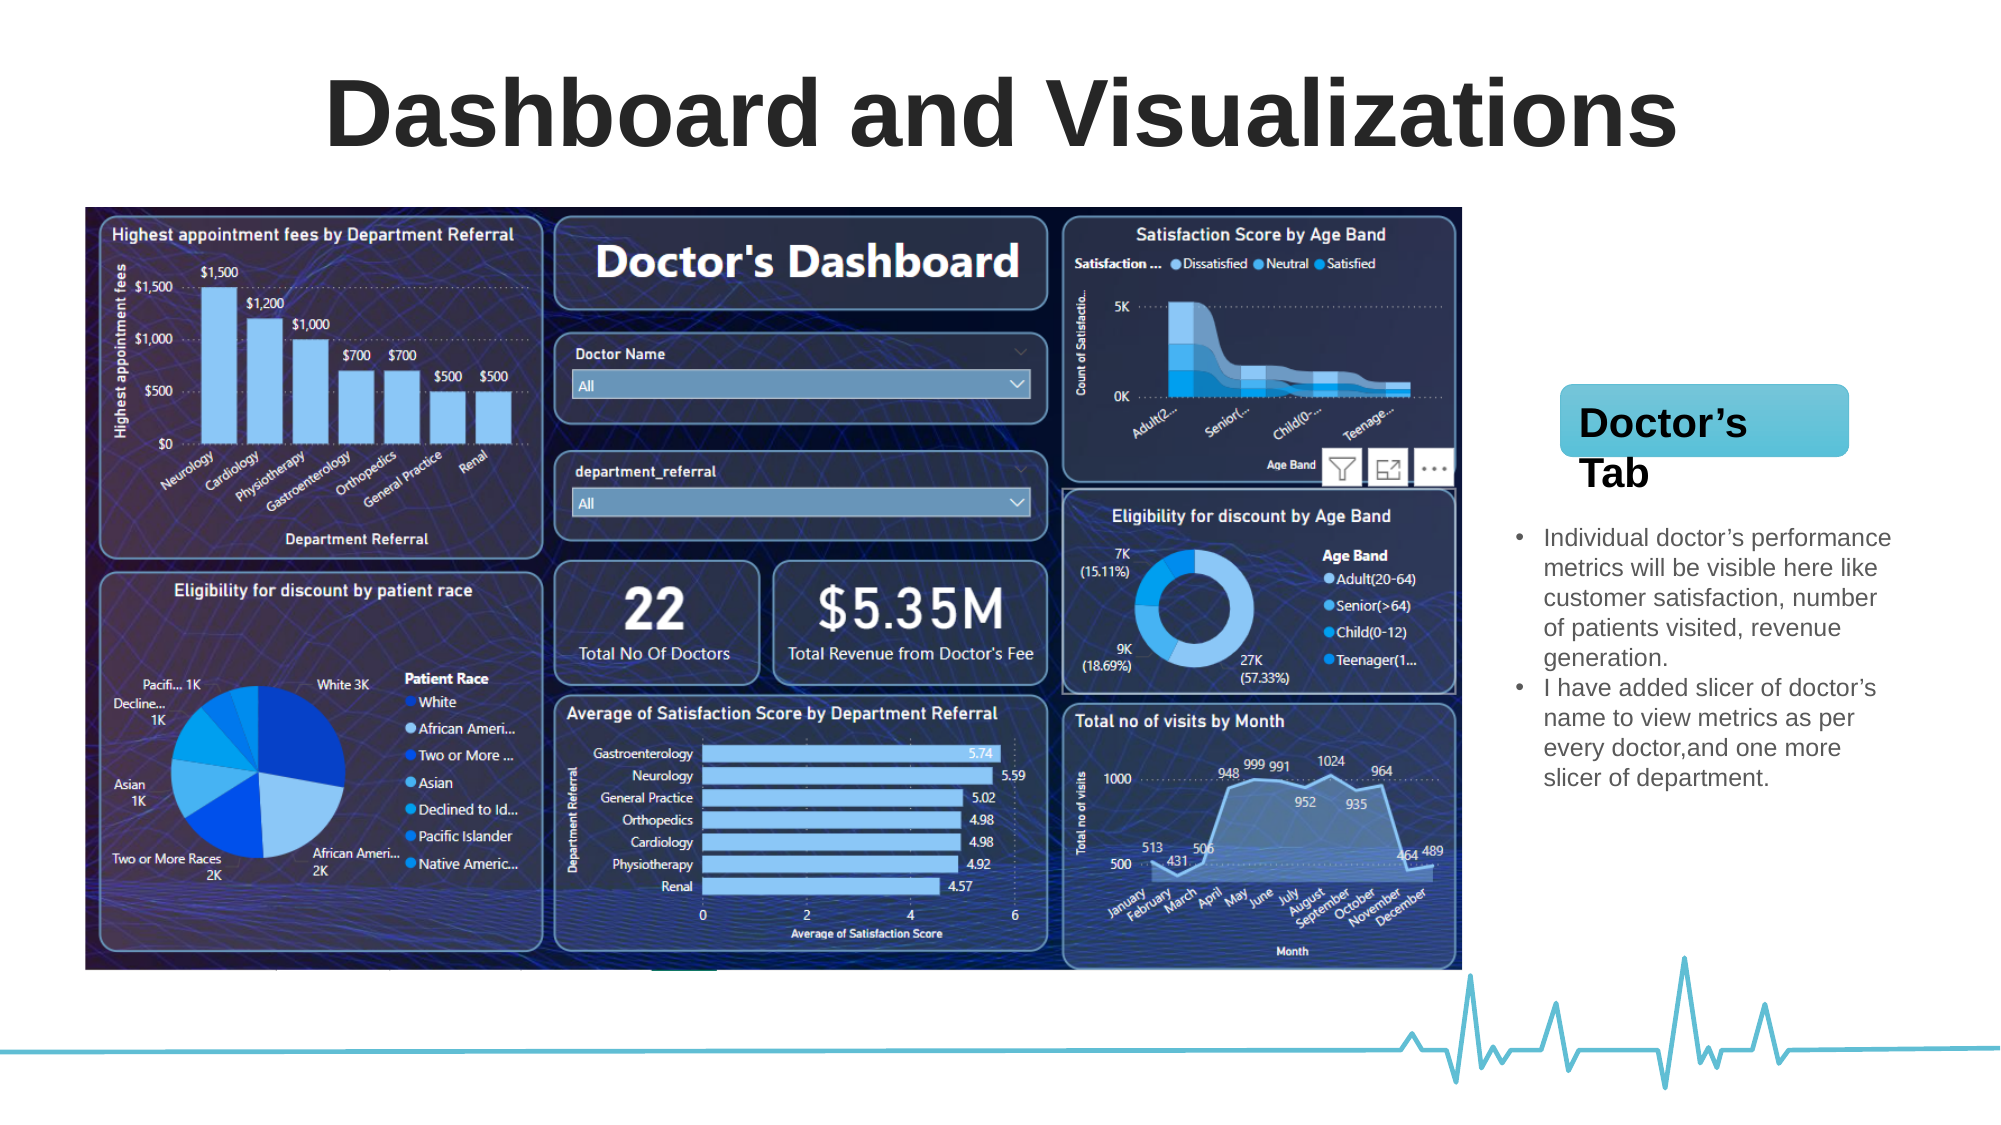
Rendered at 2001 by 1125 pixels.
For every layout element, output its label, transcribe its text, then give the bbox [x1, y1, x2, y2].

text_box Individual doctor’s performance metrics will be visible here like customer satisfaction, number of patients visited, revenue generation. I have added slicer of doctor’s name to view metrics as per every doctor,and one more slicer of department. [1500, 514, 1915, 799]
text_box Doctor’s Tab [1559, 384, 1850, 458]
picture [85, 207, 1463, 971]
list Dashboard and Visualizations [53, 55, 1952, 175]
